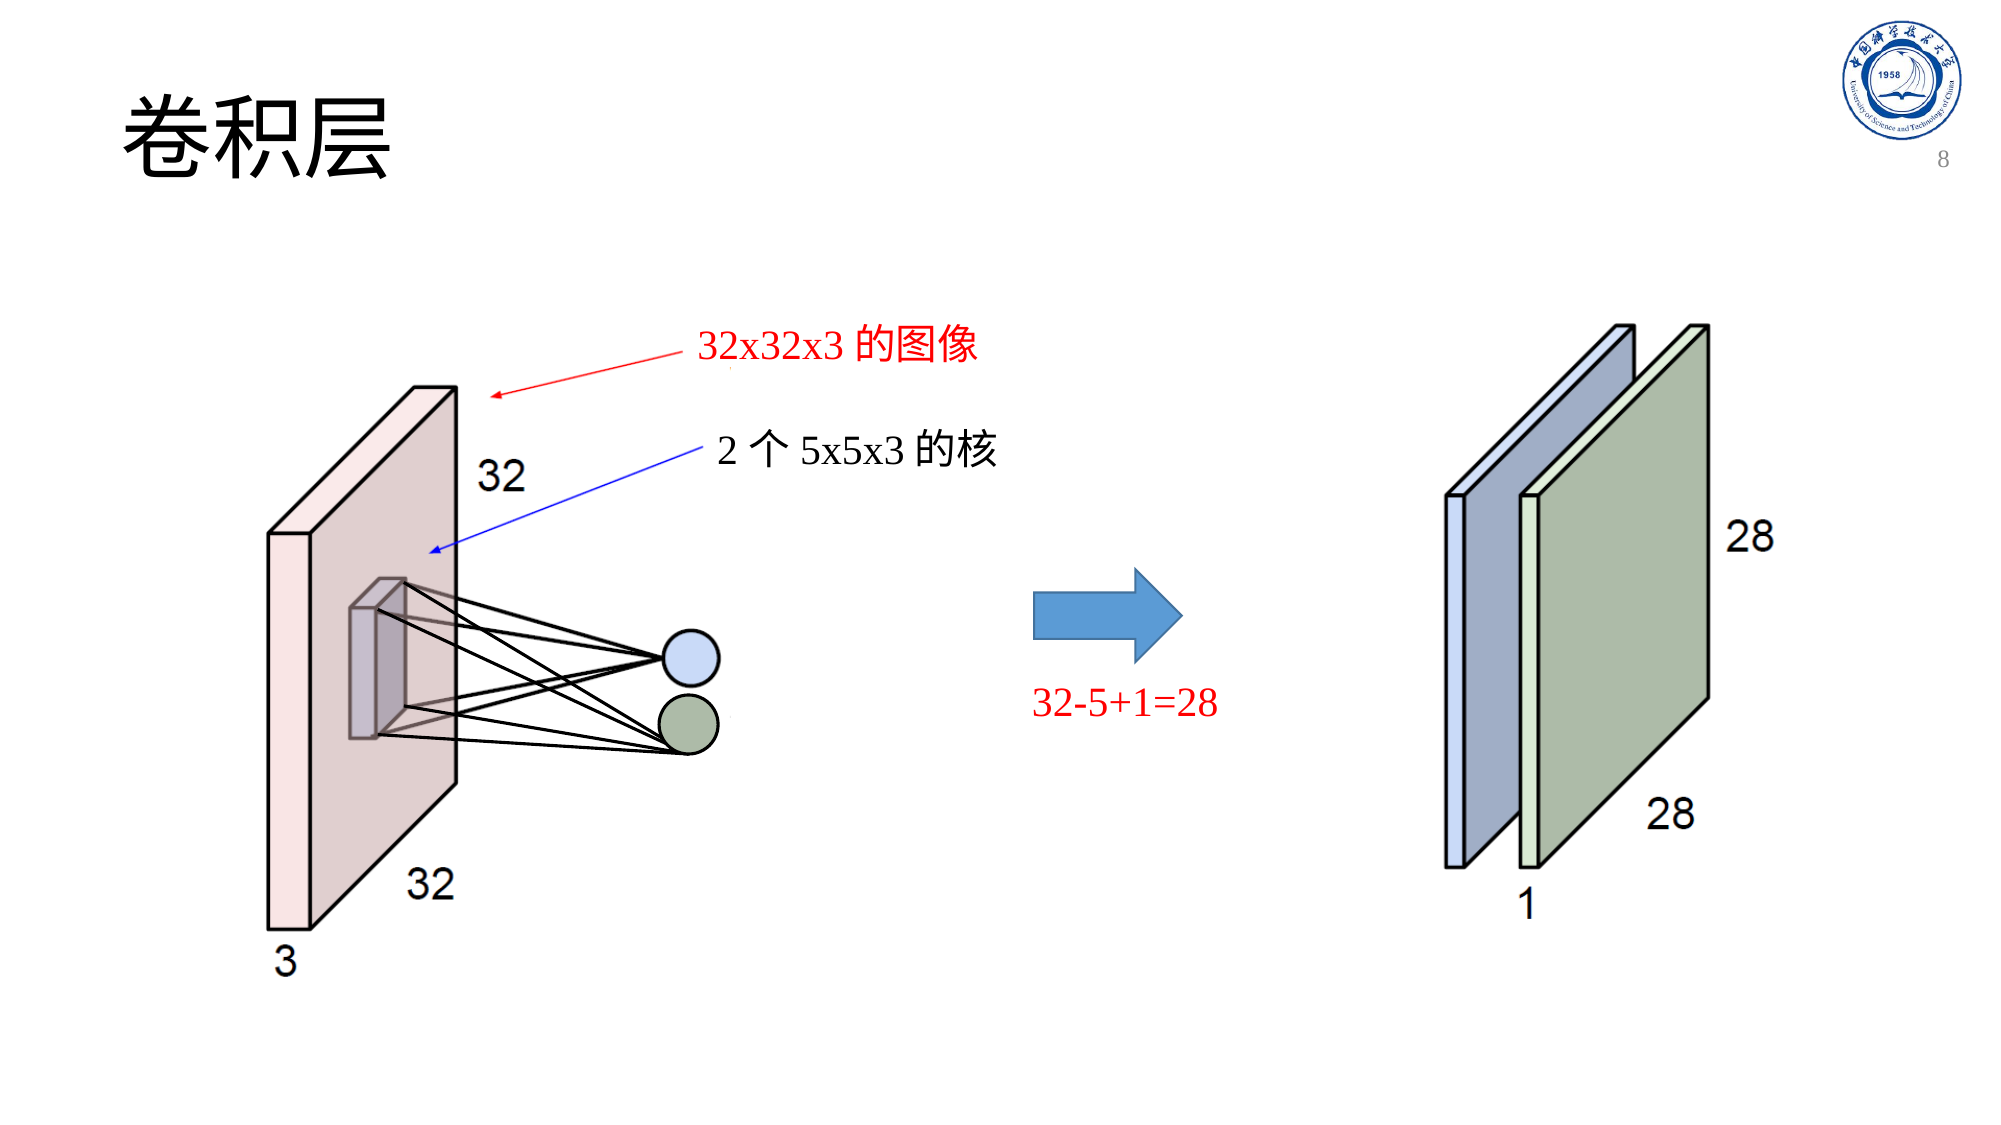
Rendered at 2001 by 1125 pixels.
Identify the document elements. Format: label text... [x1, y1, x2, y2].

text_box 2个5x5x3的核 [731, 415, 1018, 481]
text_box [403, 705, 660, 725]
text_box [377, 609, 660, 724]
slide_number 8 [1514, 127, 1965, 188]
text_box 32x32x3的图像 [682, 310, 995, 376]
text_box 32-5+1=28 [1017, 667, 1251, 732]
picture [119, 318, 731, 1006]
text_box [403, 582, 660, 609]
picture [1839, 17, 1965, 127]
picture [1429, 318, 1786, 945]
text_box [377, 724, 660, 735]
text_box [1033, 566, 1184, 665]
title 卷积层 [105, 59, 1900, 223]
